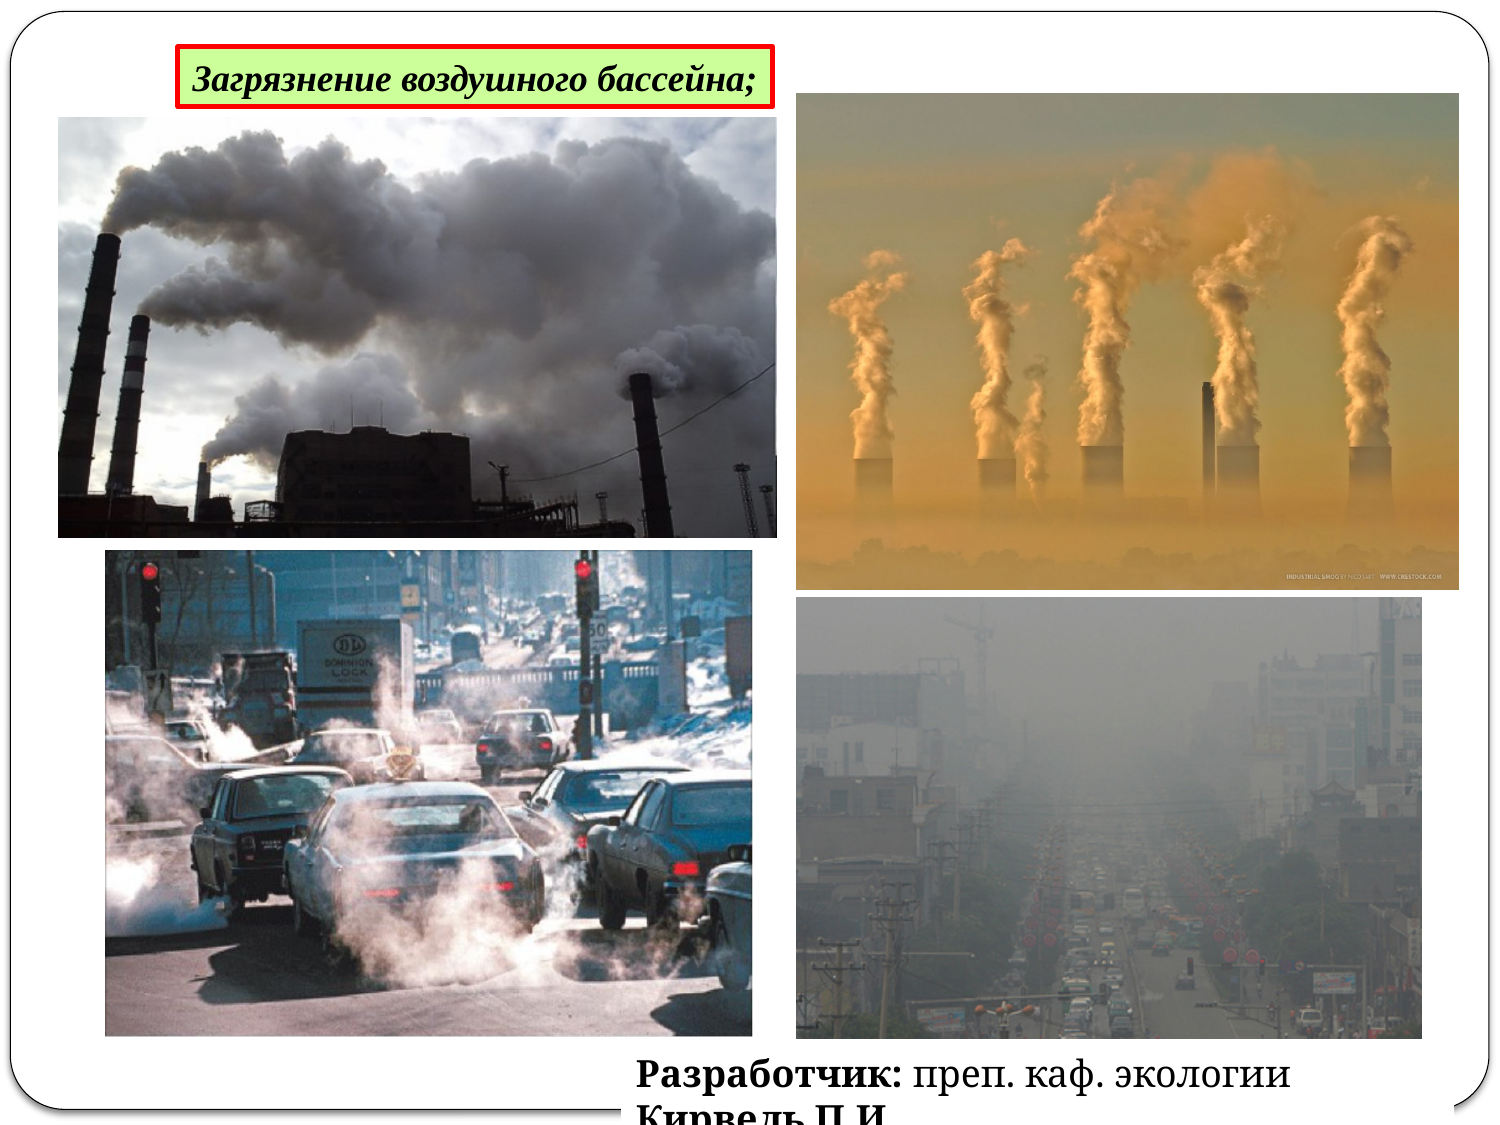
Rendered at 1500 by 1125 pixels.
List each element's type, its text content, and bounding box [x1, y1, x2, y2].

picture [58, 116, 777, 539]
picture [105, 550, 753, 1037]
text_box Загрязнение воздушного бассейна; [177, 46, 773, 107]
text_box Разработчик: преп. каф. экологии Кирвель П.И. [621, 1042, 1455, 1125]
picture [796, 597, 1423, 1039]
picture [796, 93, 1459, 590]
